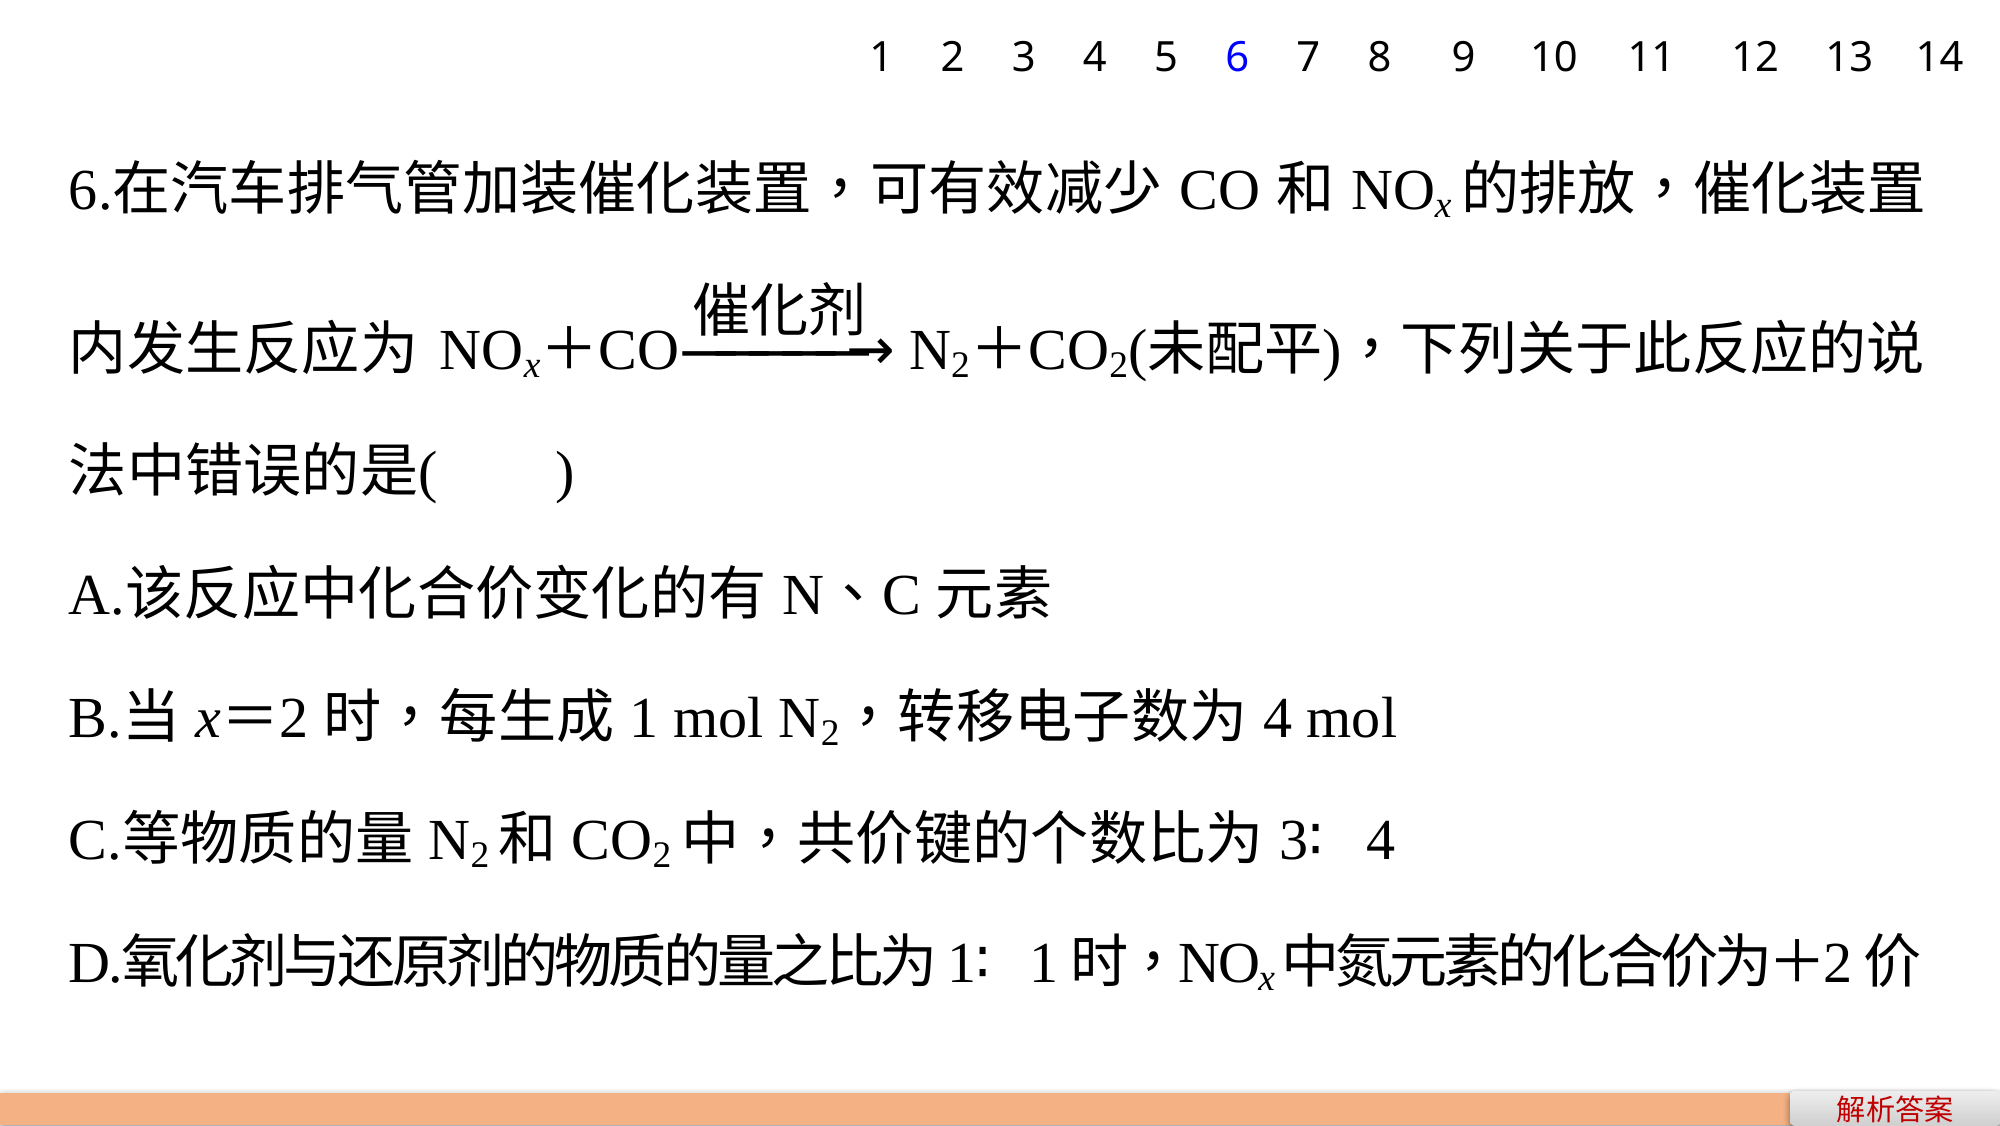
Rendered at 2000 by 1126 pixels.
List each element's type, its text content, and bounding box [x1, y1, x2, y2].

text_box 7 [1281, 7, 1341, 102]
text_box 8 [1352, 7, 1412, 102]
text_box 10 [1507, 7, 1599, 102]
text_box 5 [1139, 7, 1199, 102]
text_box 2 [925, 7, 985, 102]
text_box 解析答案 [1788, 1089, 2000, 1126]
text_box 13 [1811, 7, 1894, 102]
text_box 12 [1707, 7, 1800, 102]
text_box [0, 1092, 1787, 1126]
text_box 11 [1610, 7, 1696, 102]
text_box 6 [1210, 7, 1270, 102]
text_box 1 [854, 7, 914, 102]
text_box 9 [1423, 7, 1496, 102]
text_box 14 [1905, 7, 1984, 102]
text_box 4 [1067, 7, 1127, 102]
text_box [68, 148, 1926, 1073]
text_box 3 [996, 7, 1056, 102]
